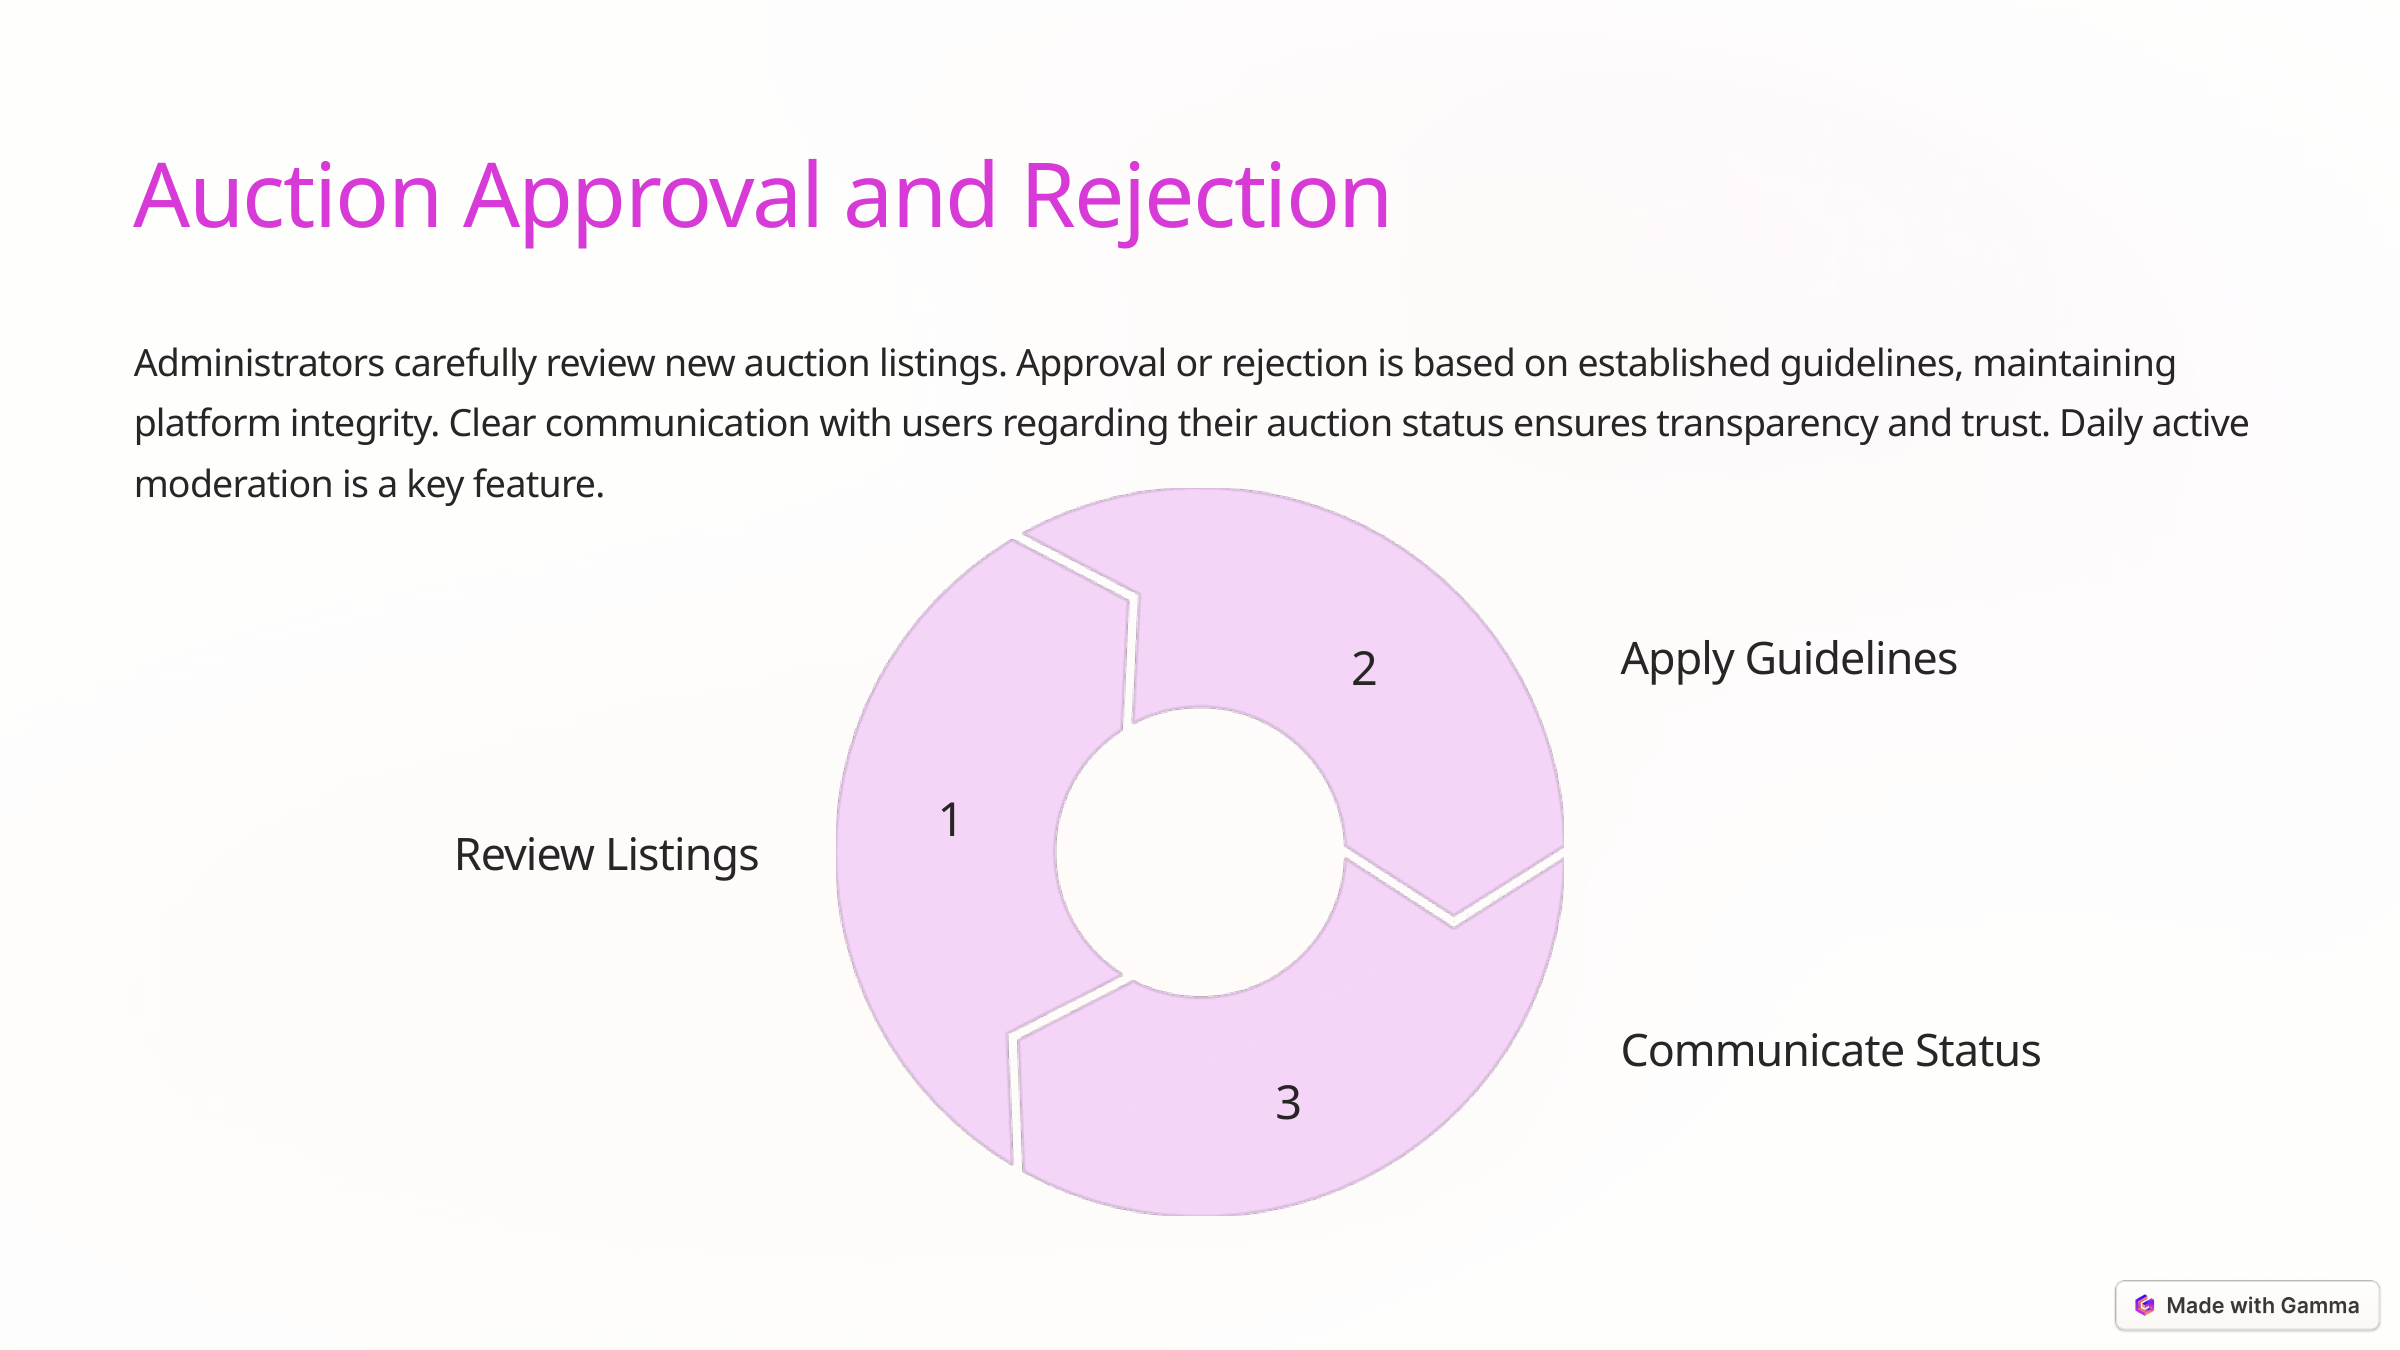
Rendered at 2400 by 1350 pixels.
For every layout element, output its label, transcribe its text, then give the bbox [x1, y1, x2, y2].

text_box Administrators carefully review new auction listings. Approval or rejection is based on established guidelines, maintaining platform integrity. Clear communication with users regarding their auction status ensures transparency and trust. Daily active moderation is a key feature. [133, 323, 2267, 446]
text_box Review Listings [310, 823, 761, 881]
text_box Auction Approval and Rejection [133, 134, 1370, 247]
picture [2106, 1271, 2389, 1339]
picture [836, 488, 1564, 1216]
text_box Apply Guidelines [1620, 627, 2071, 685]
text_box Communicate Status [1620, 1020, 2071, 1077]
